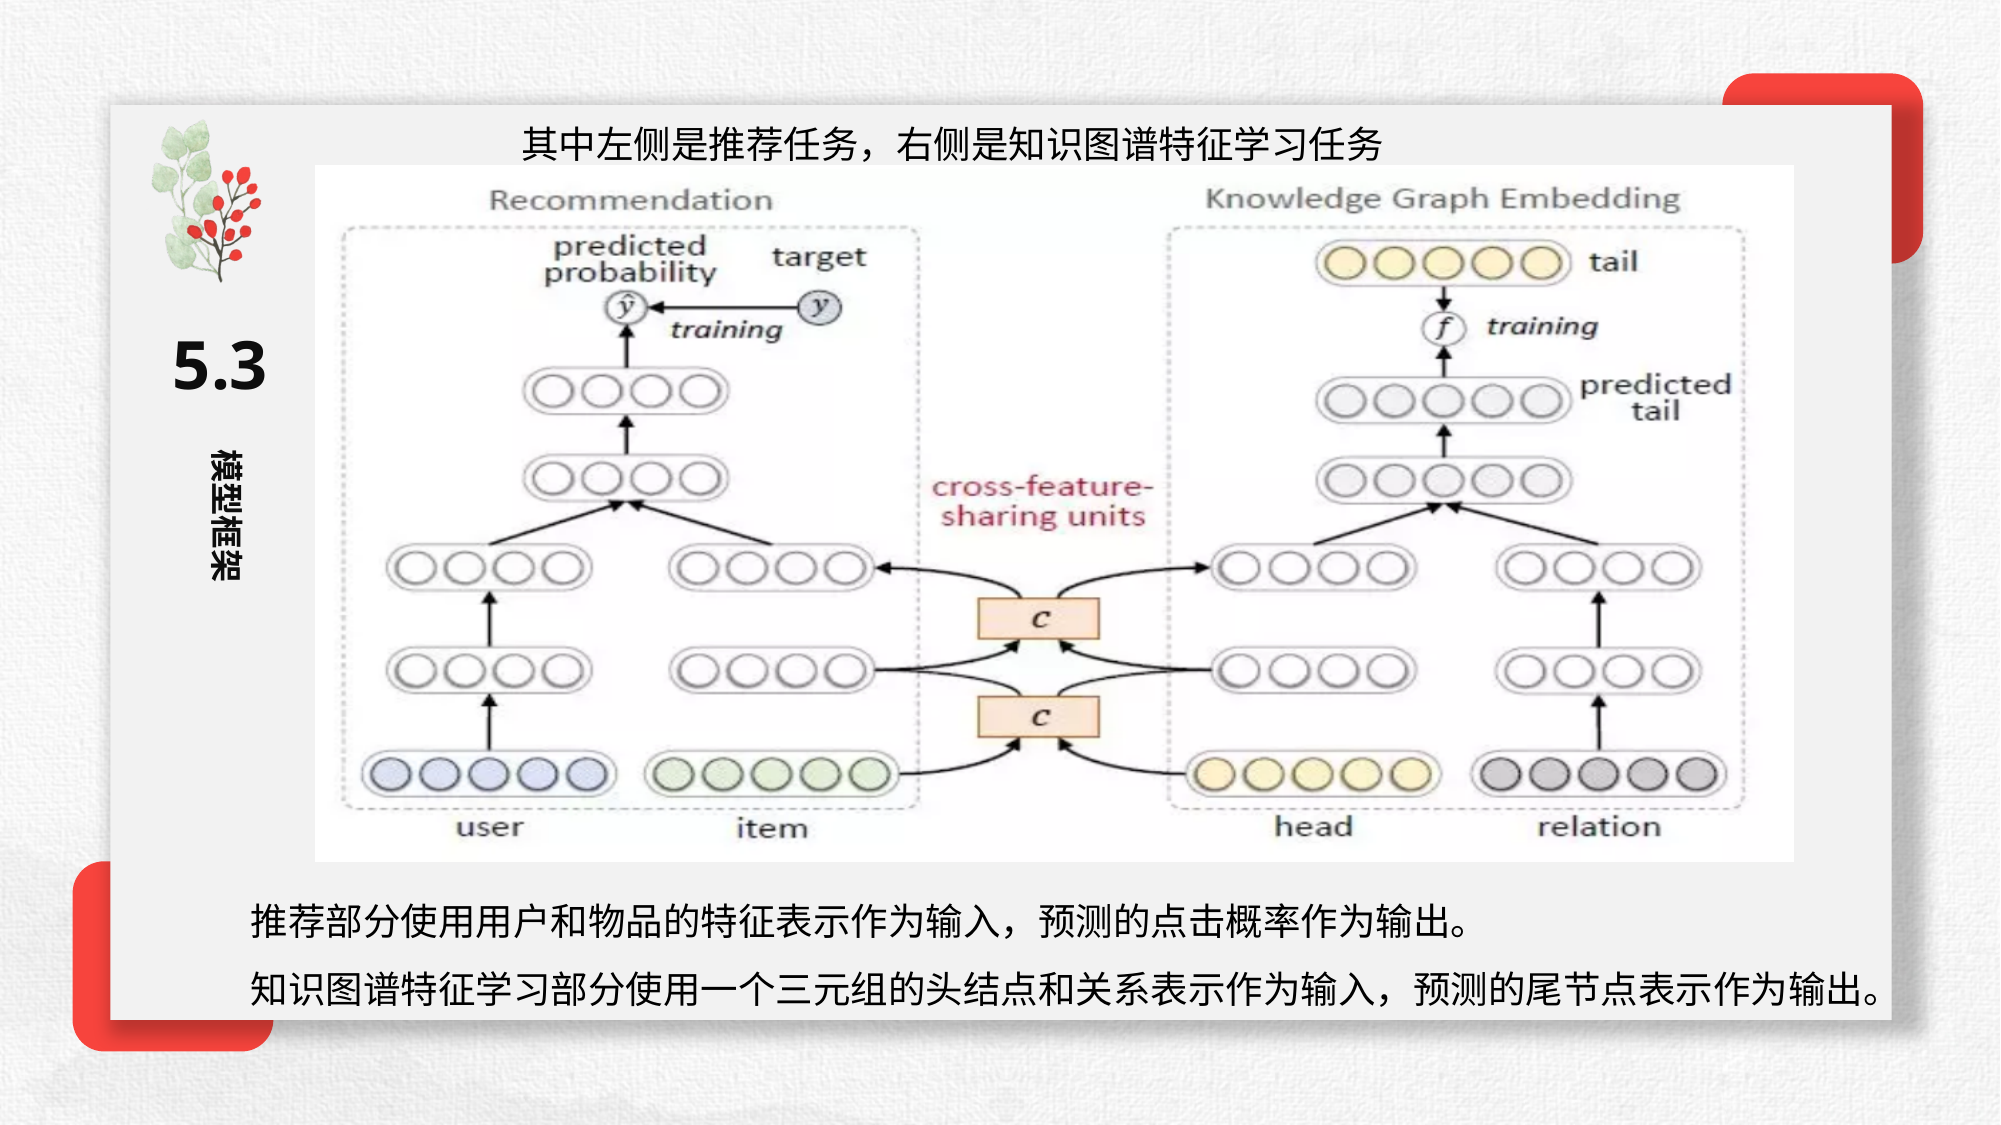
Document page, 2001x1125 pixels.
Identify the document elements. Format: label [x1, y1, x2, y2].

text_box [72, 73, 1924, 1052]
text_box [71, 125, 311, 316]
picture [0, 0, 2000, 1125]
